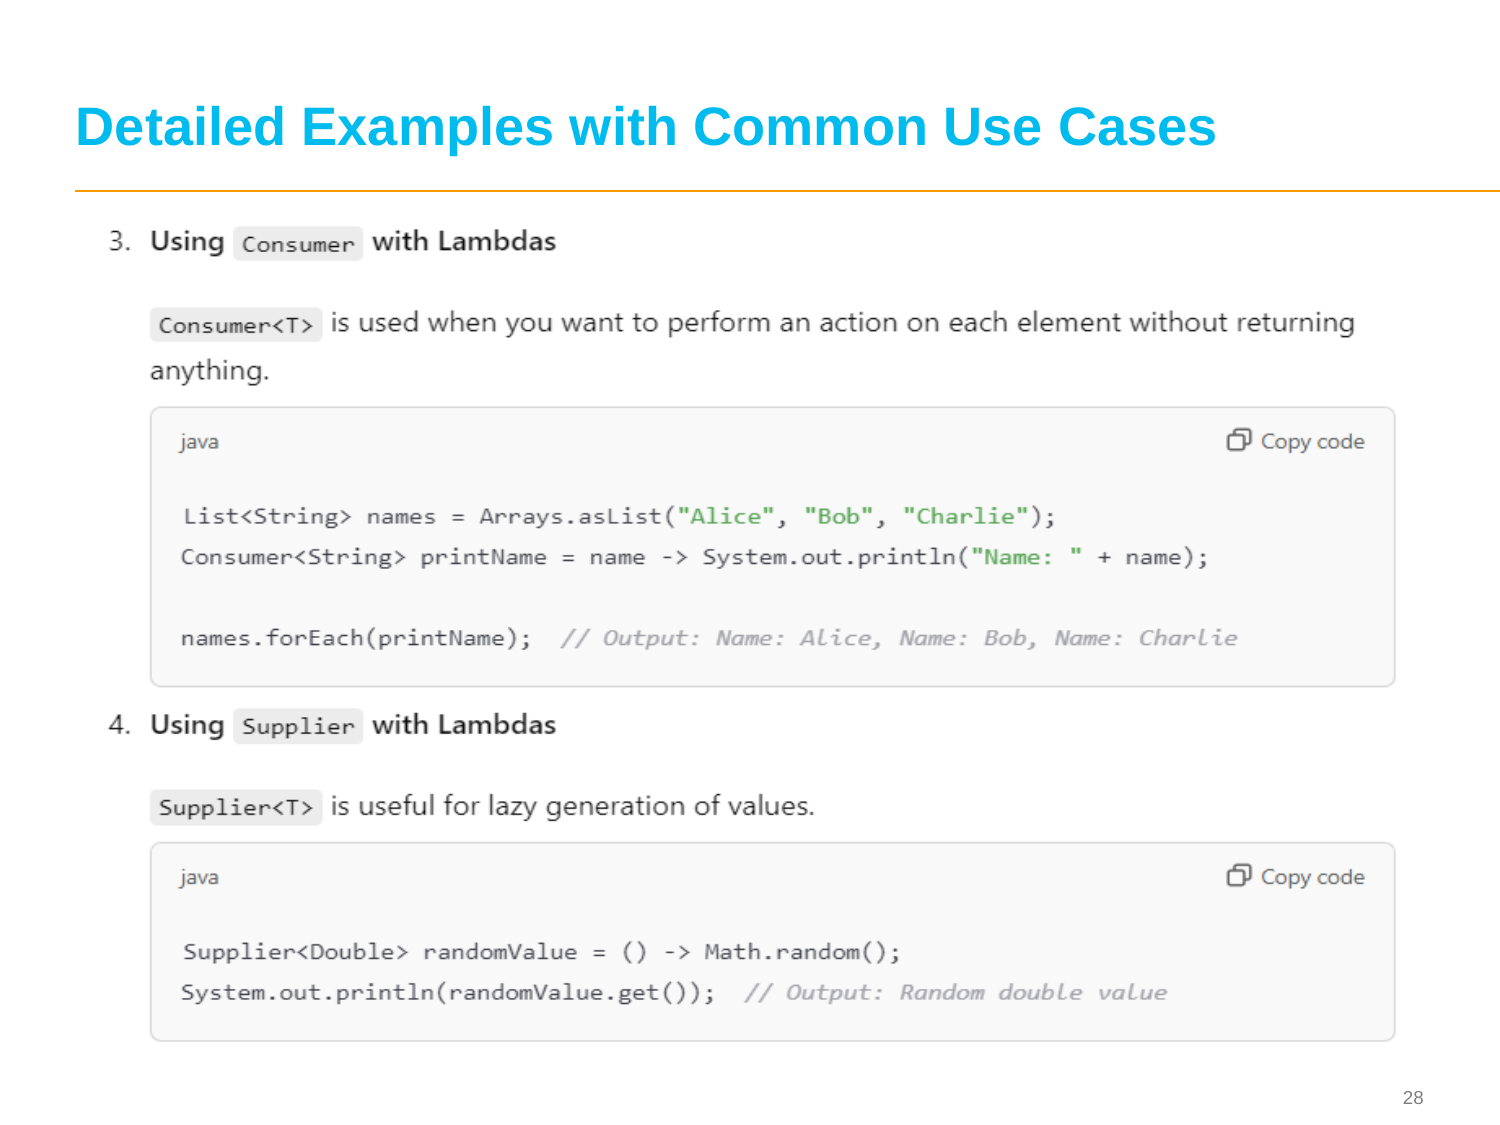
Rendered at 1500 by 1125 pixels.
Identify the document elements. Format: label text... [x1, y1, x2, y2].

picture [95, 224, 1422, 1063]
title Detailed Examples with Common Use Cases [75, 27, 1422, 157]
